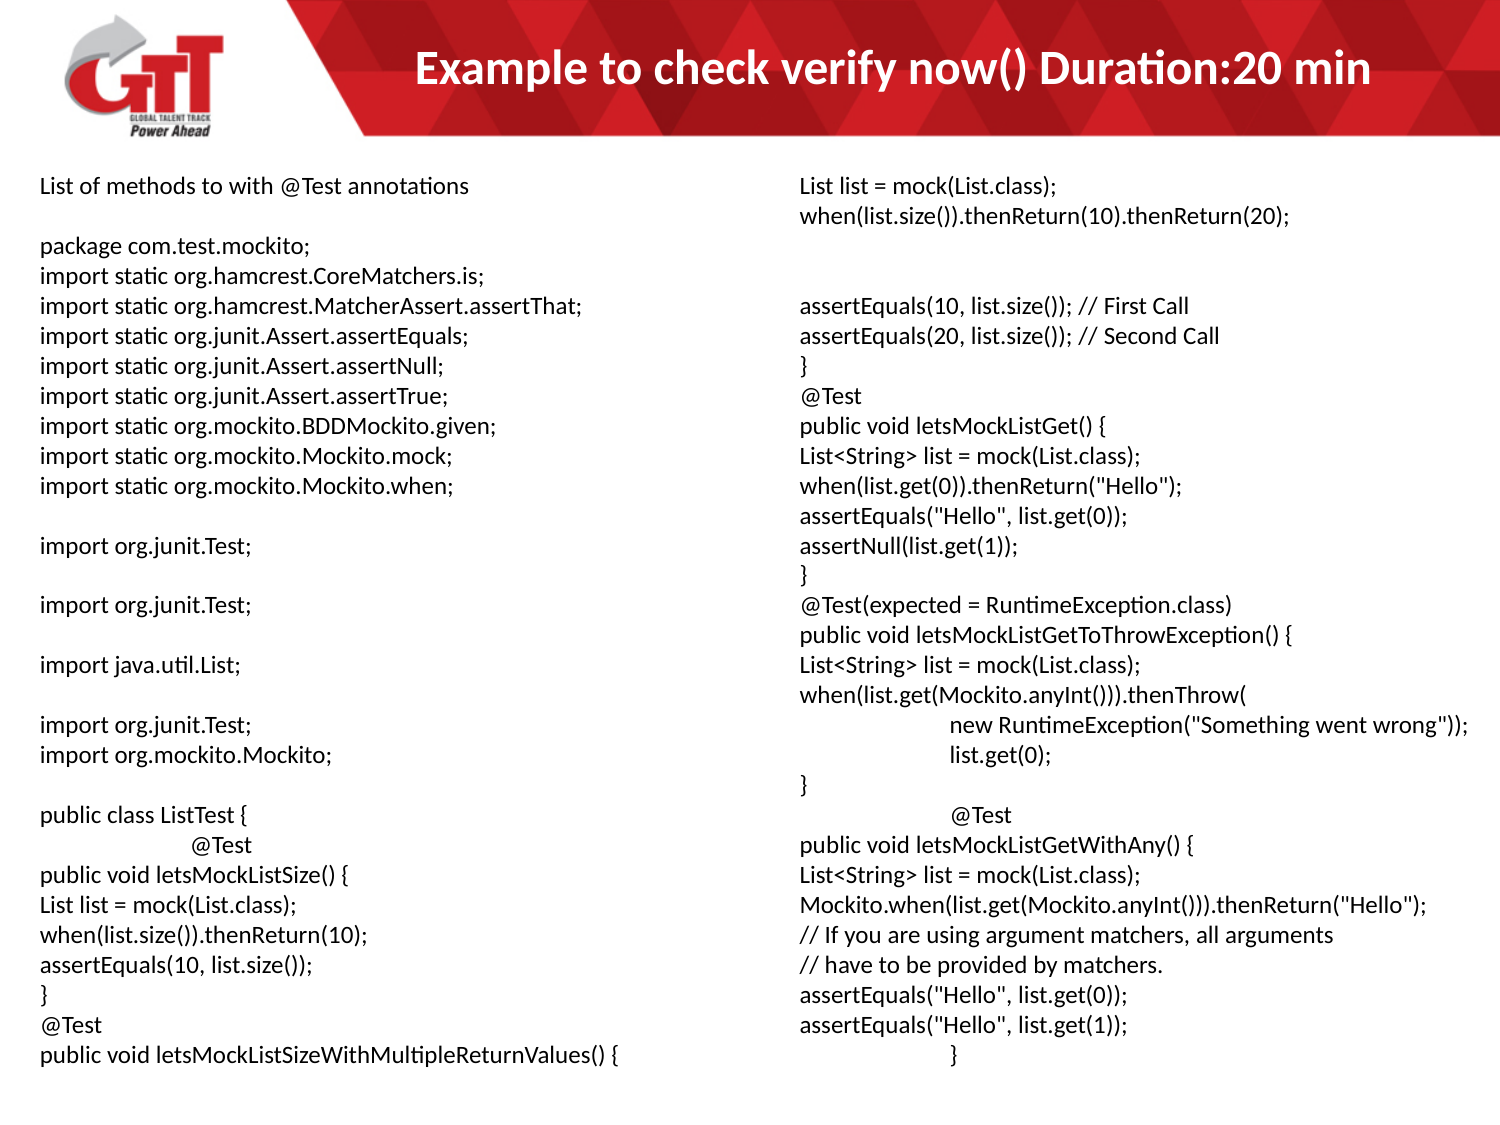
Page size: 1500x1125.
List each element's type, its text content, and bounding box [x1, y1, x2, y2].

title Example to check verify now() Duration:20 min [324, 12, 1463, 118]
text_box List of methods to with @Test annotations package com.test.mockito; import static org.hamcrest.CoreMatchers.is; import static org.hamcrest.MatcherAssert.assertThat; import static org.junit.Assert.assertEquals; import static org.junit.Assert.assertNull; import static org.junit.Assert.assertTrue; import static org.mockito.BDDMockito.given; import static org.mockito.Mockito.mock; import static org.mockito.Mockito.when; import org.junit.Test; import org.junit.Test; import java.util.List; import org.junit.Test; import org.mockito.Mockito; public class ListTest { @Test public void letsMockListSize() { List list = mock(List.class); when(list.size()).thenReturn(10); assertEquals(10, list.size()); } @Test public void letsMockListSizeWithMultipleReturnValues() { [24, 162, 750, 1076]
text_box List list = mock(List.class); when(list.size()).thenReturn(10).thenReturn(20); assertEquals(10, list.size()); // First Call assertEquals(20, list.size()); // Second Call } @Test public void letsMockListGet() { List<String> list = mock(List.class); when(list.get(0)).thenReturn("Hello"); assertEquals("Hello", list.get(0)); assertNull(list.get(1)); } @Test(expected = RuntimeException.class) public void letsMockListGetToThrowException() { List<String> list = mock(List.class); when(list.get(Mockito.anyInt())).thenThrow( new RuntimeException("Something went wrong")); list.get(0); } @Test public void letsMockListGetWithAny() { List<String> list = mock(List.class); Mockito.when(list.get(Mockito.anyInt())).thenReturn("Hello"); // If you are using argument matchers, all arguments // have to be provided by matchers. assertEquals("Hello", list.get(0)); assertEquals("Hello", list.get(1)); } [784, 162, 1500, 1076]
picture [0, 0, 1500, 1125]
